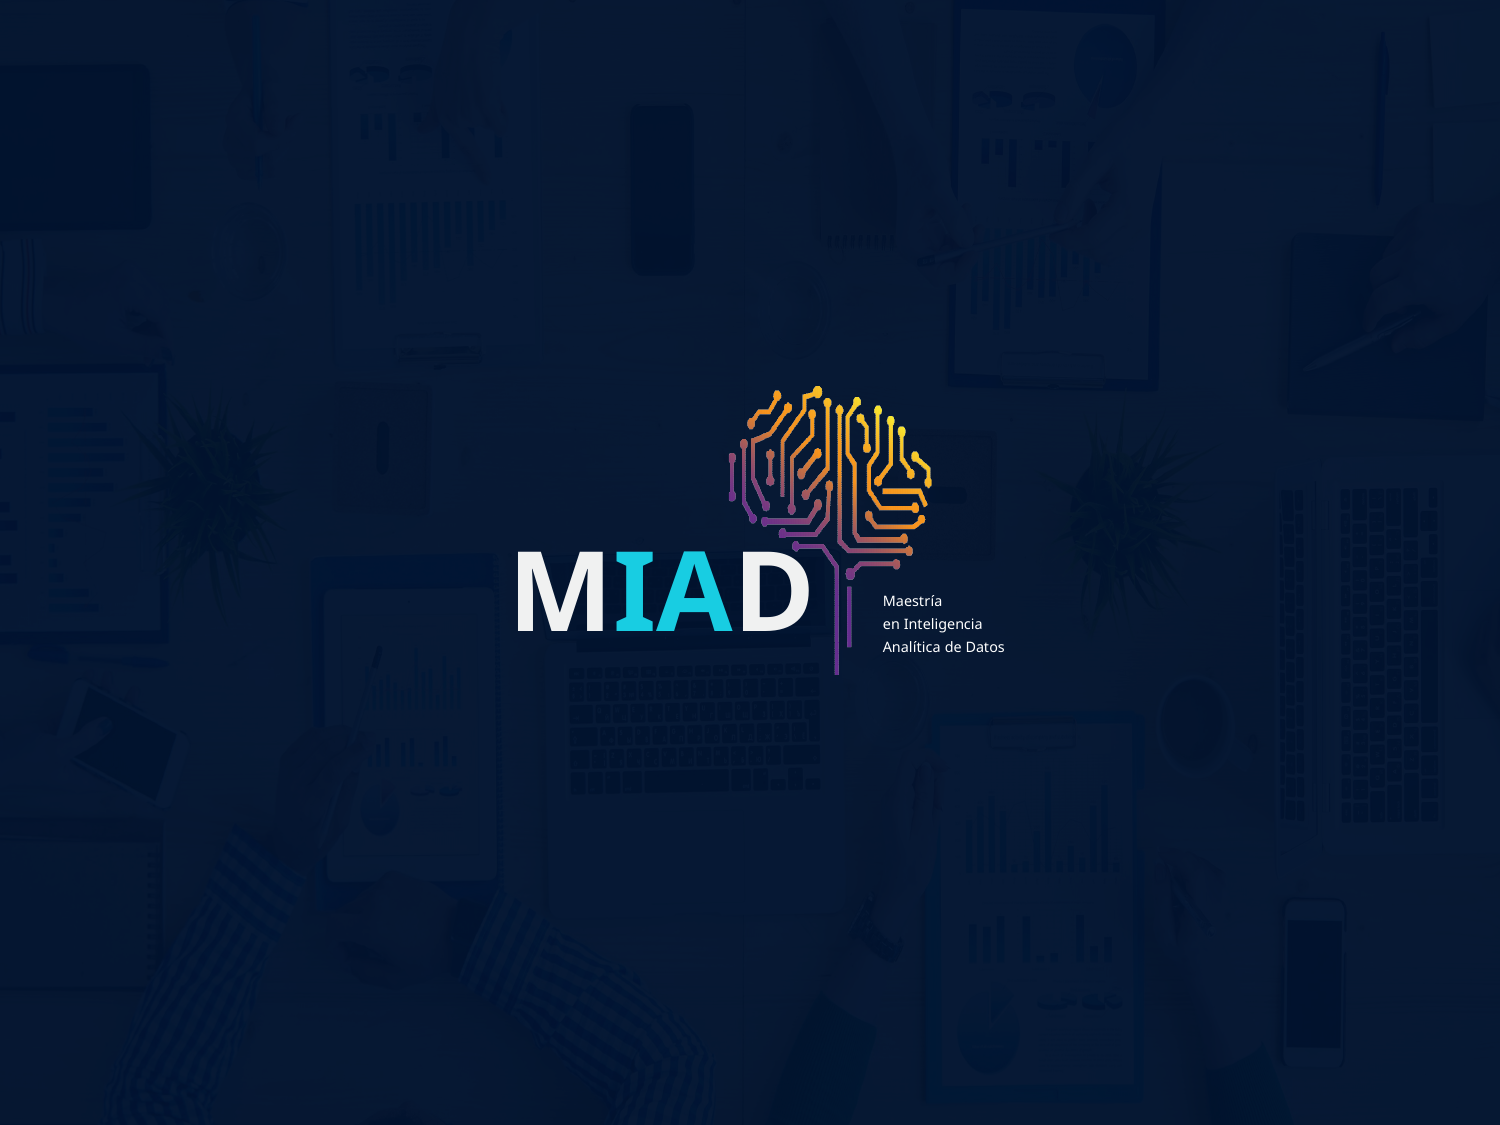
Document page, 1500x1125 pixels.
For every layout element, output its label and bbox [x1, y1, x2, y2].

picture [728, 386, 932, 675]
